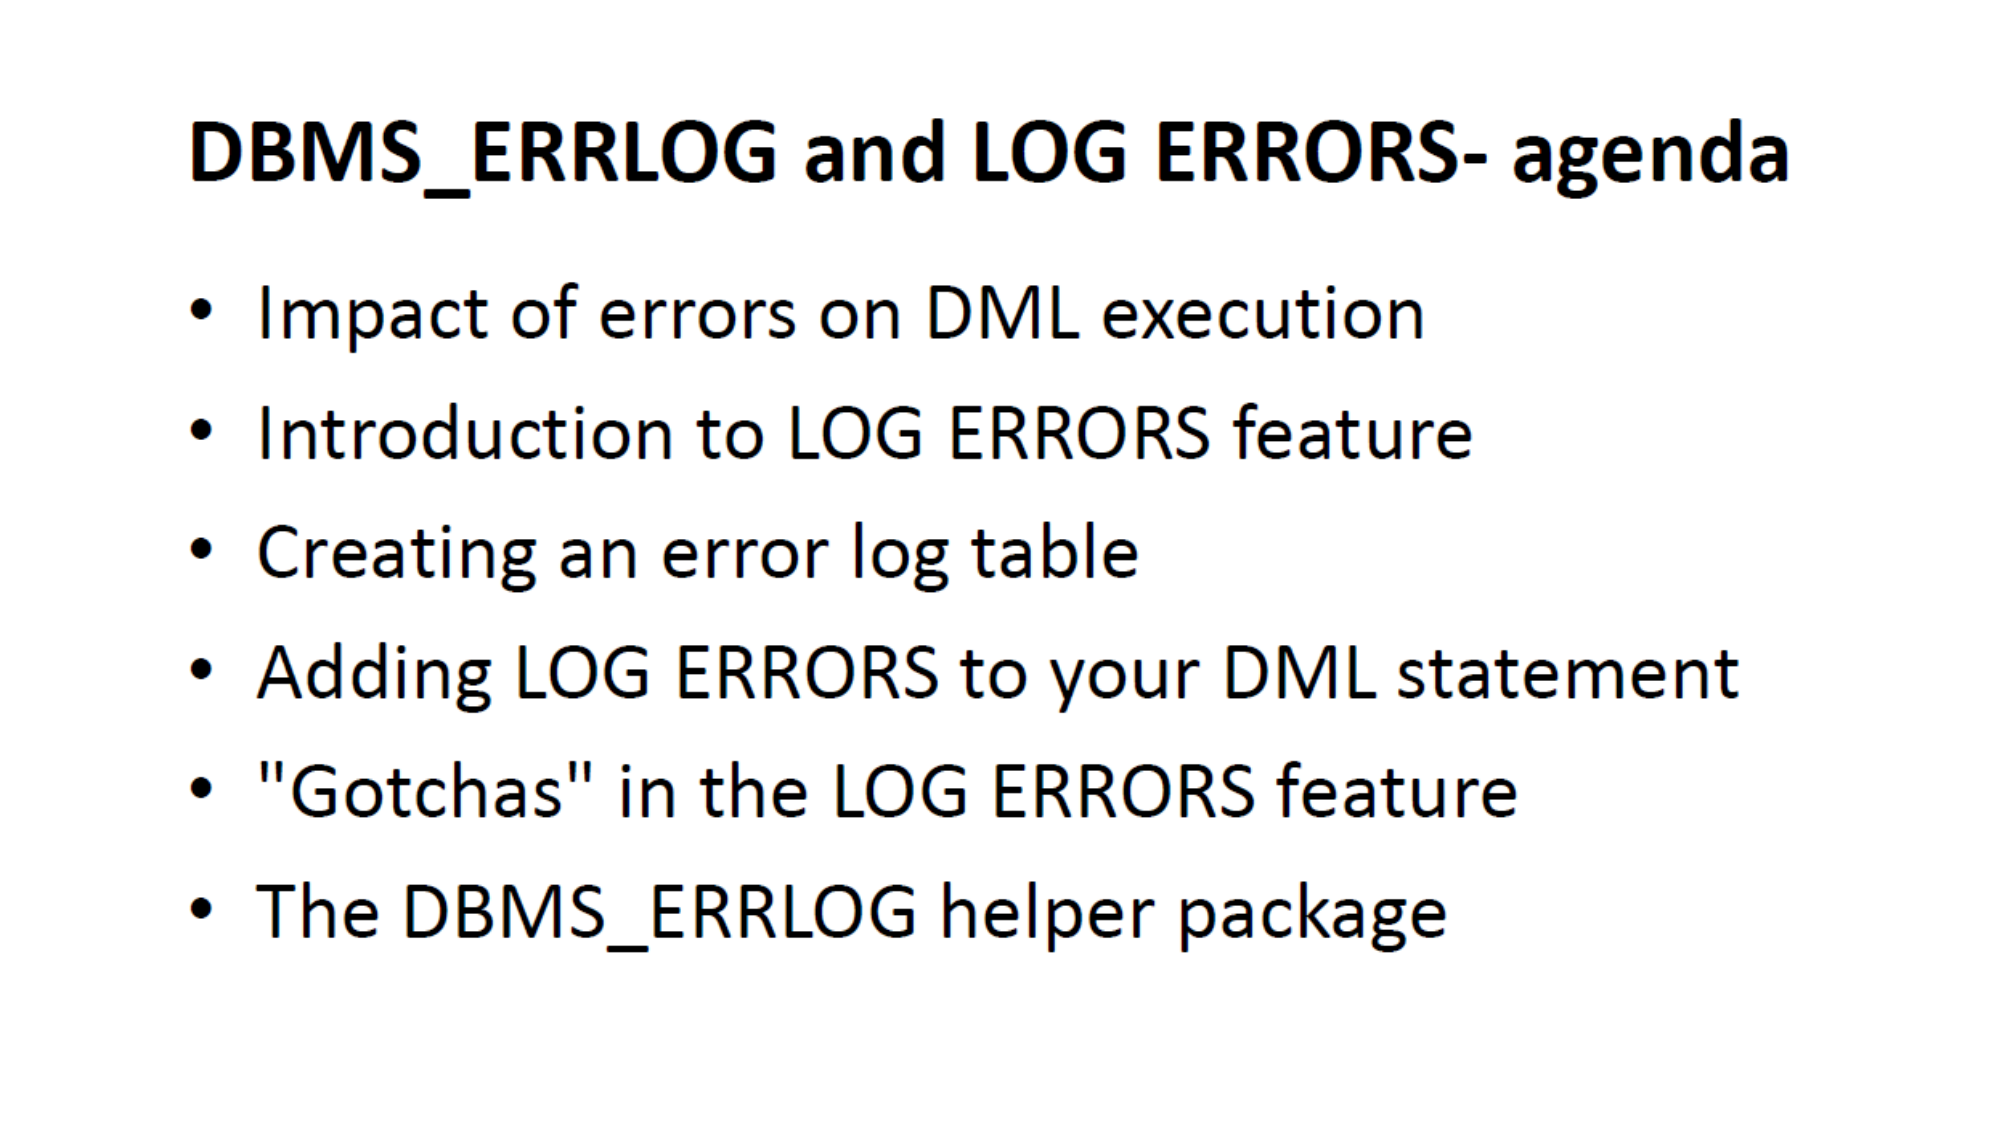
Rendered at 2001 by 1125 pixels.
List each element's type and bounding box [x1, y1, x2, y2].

picture [156, 101, 1837, 1020]
